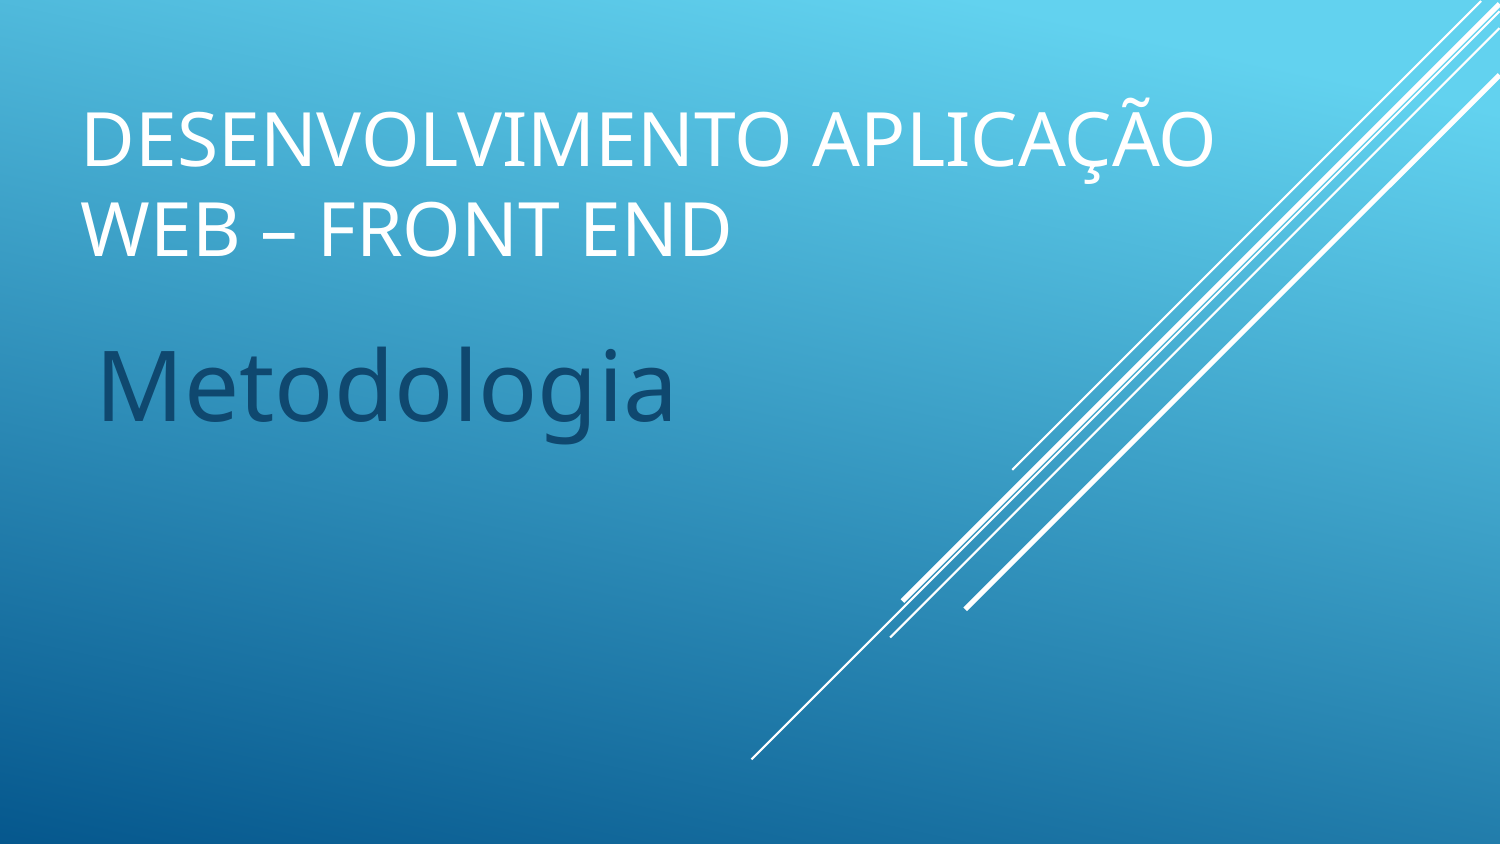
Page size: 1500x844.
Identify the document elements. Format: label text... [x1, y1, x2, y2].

subtitle Metodologia [84, 318, 1057, 713]
title DESENVOLVIMENTO APLICAÇÃO WEB – FRONT END [69, 84, 1246, 277]
